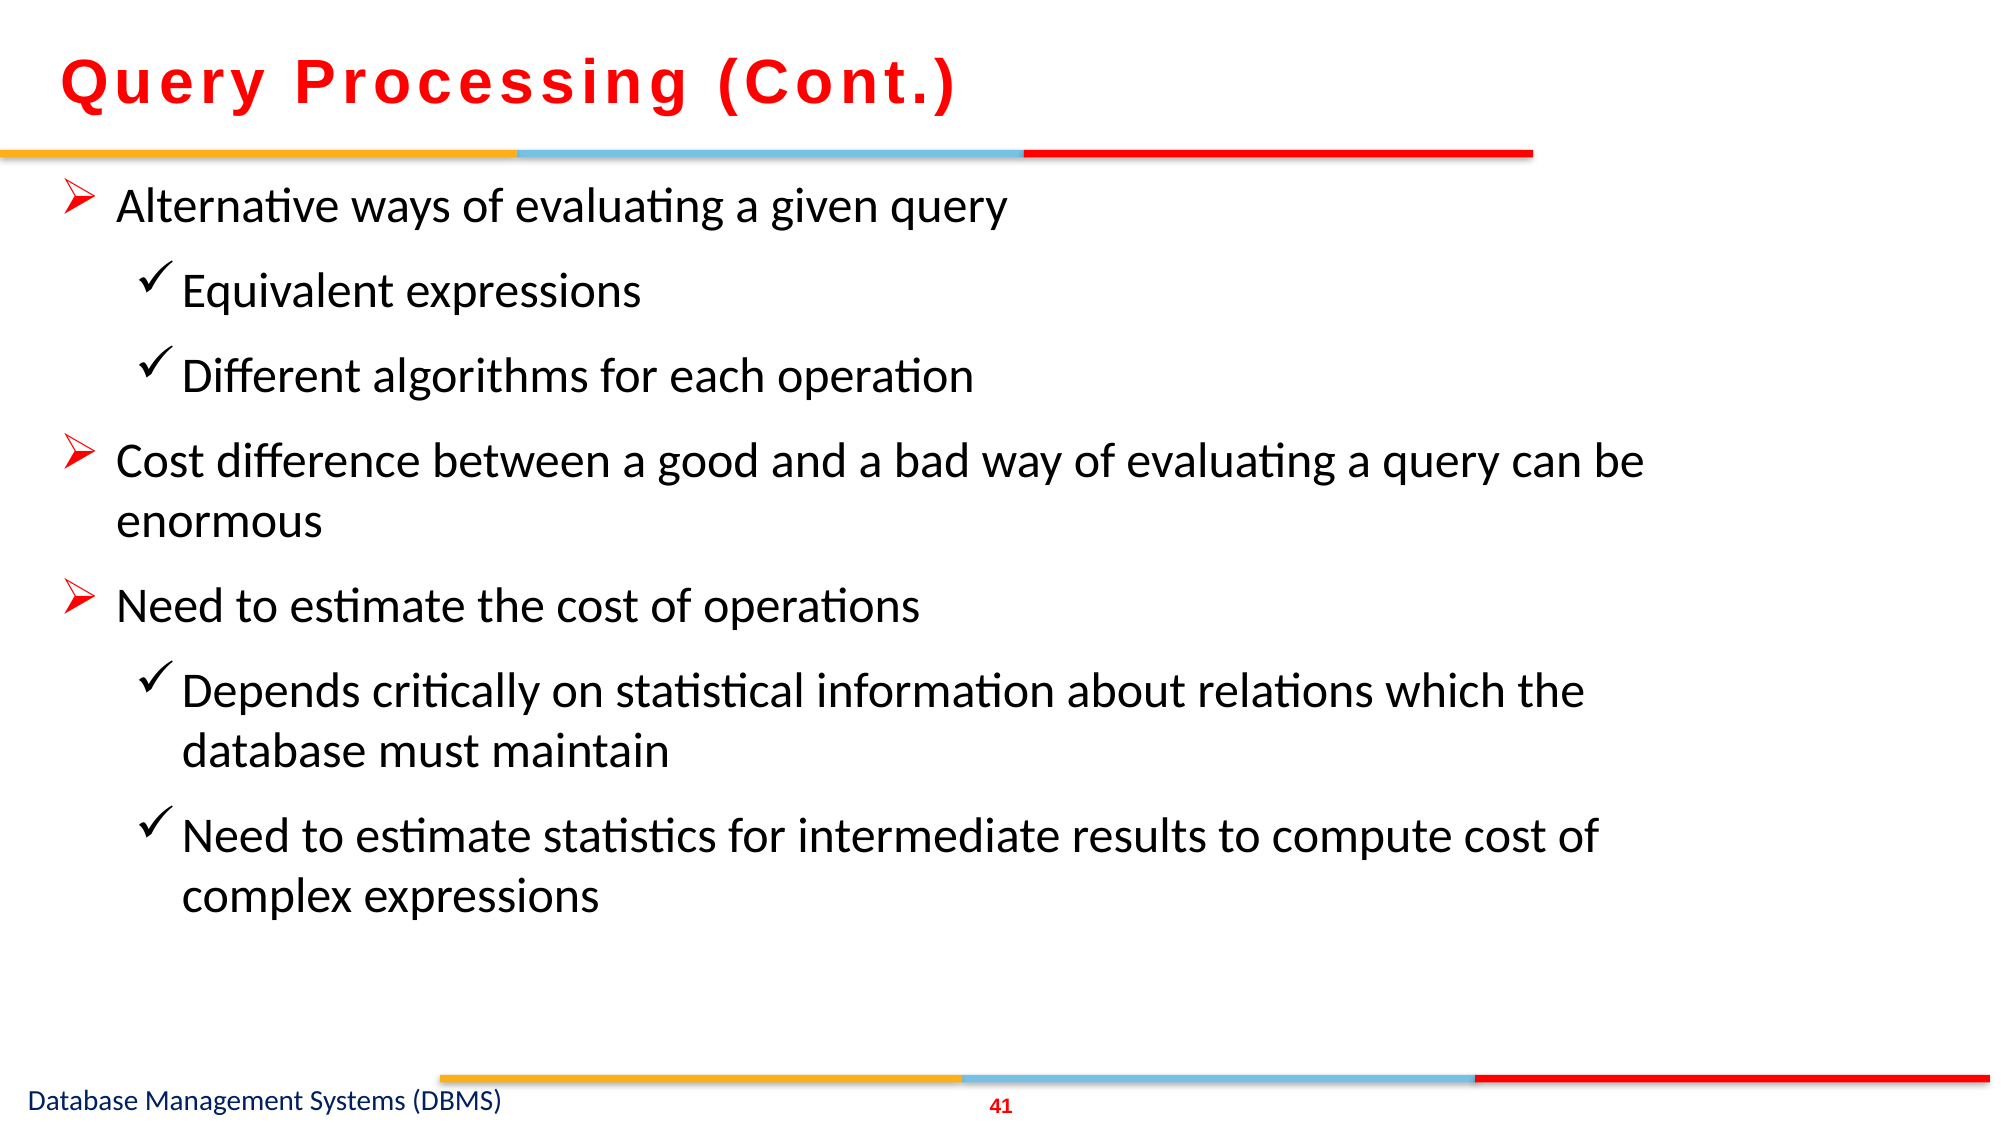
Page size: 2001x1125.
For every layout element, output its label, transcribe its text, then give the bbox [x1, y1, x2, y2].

list Alternative ways of evaluating a given query Equivalent expressions Different algorithms for each operation Cost difference between a good and a bad way of evaluating a query can be enormous Need to estimate the cost of operations Depends critically on statistical information about relations which the database must maintain Need to estimate statistics for intermediate results to compute cost of complex expressions [60, 164, 1692, 1065]
list Query Processing (Cont.) [60, 15, 1490, 143]
